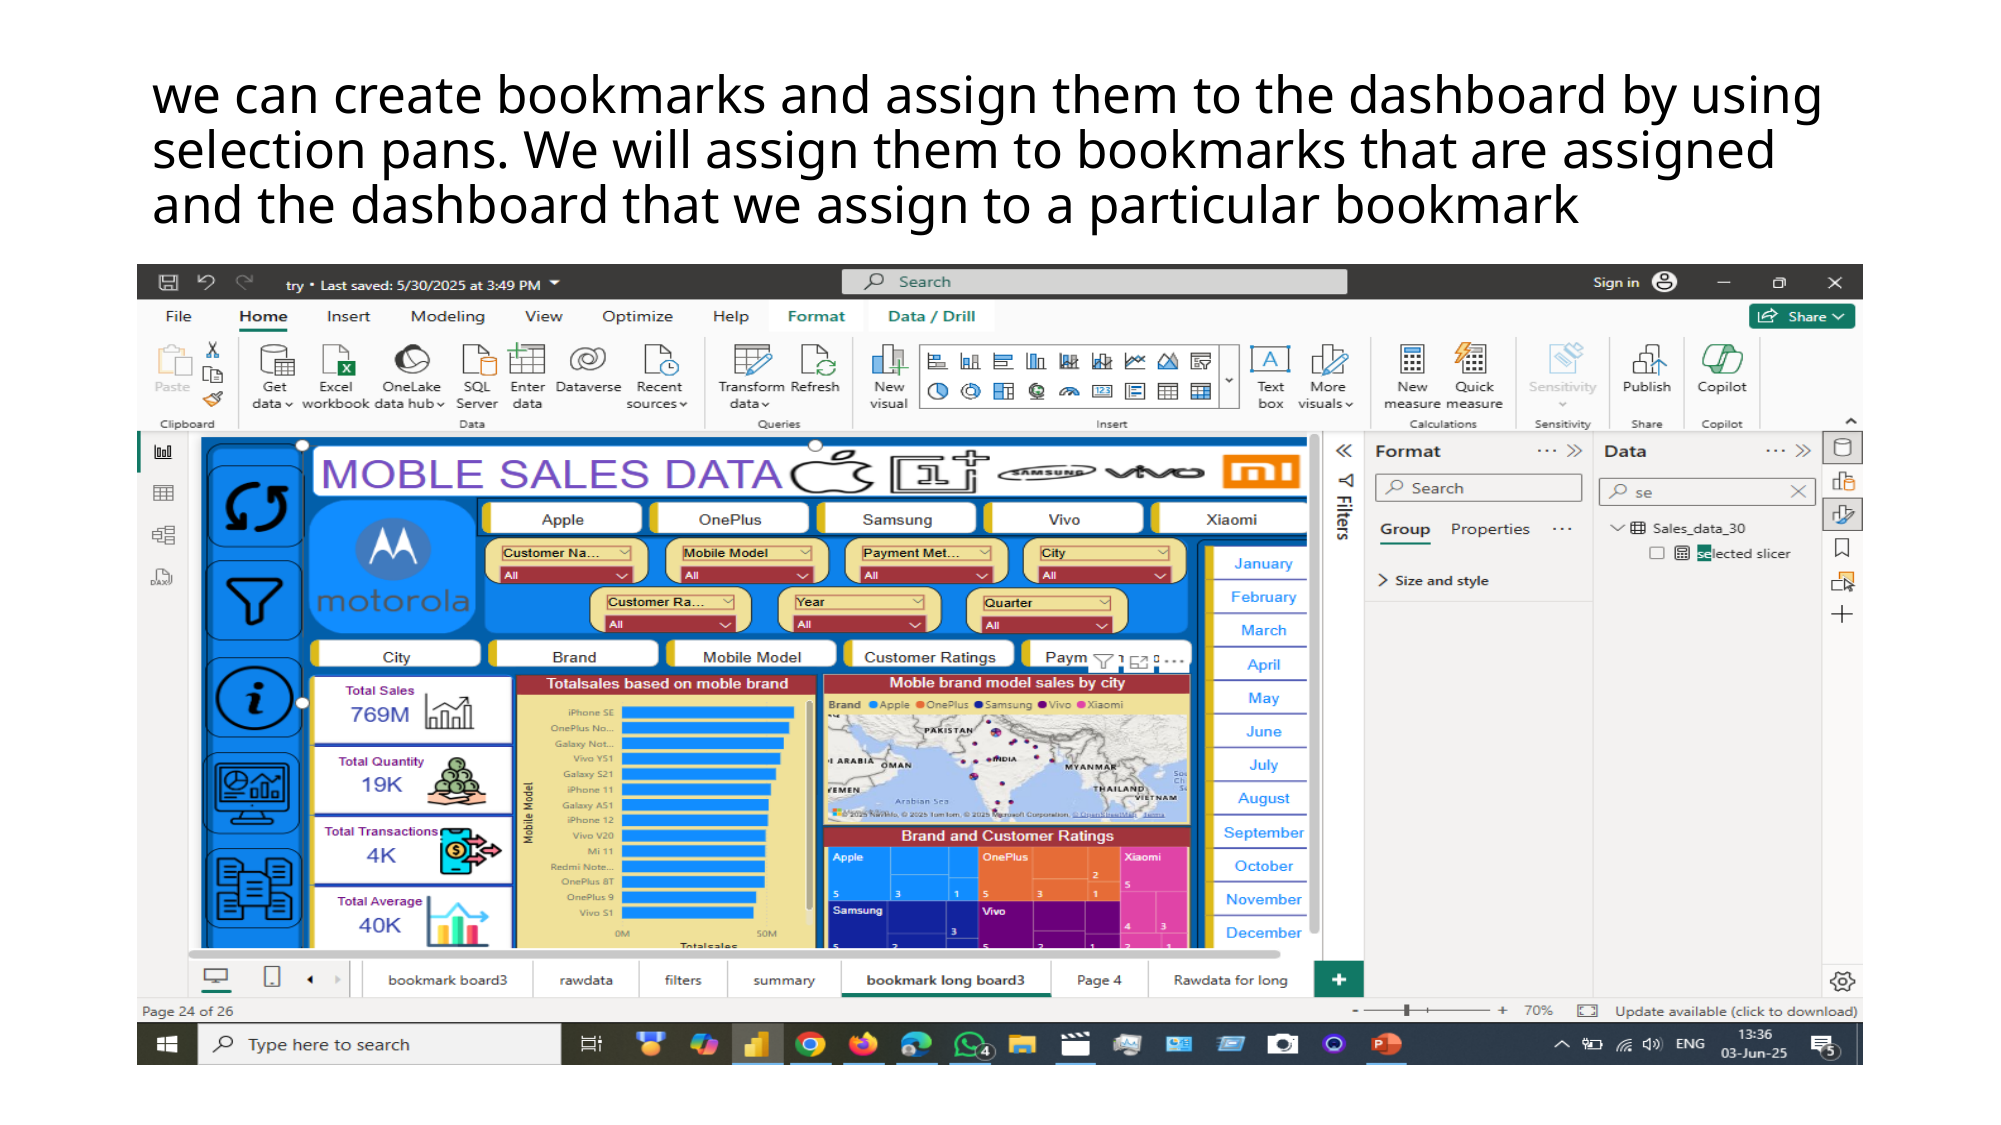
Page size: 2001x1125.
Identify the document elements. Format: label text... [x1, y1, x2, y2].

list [136, 263, 1863, 1066]
title we can create bookmarks and assign them to the dashboard by using selection pans. We will assign them to bookmarks that are assigned and the dashboard that we assign to a particular bookmark [137, 59, 1863, 245]
